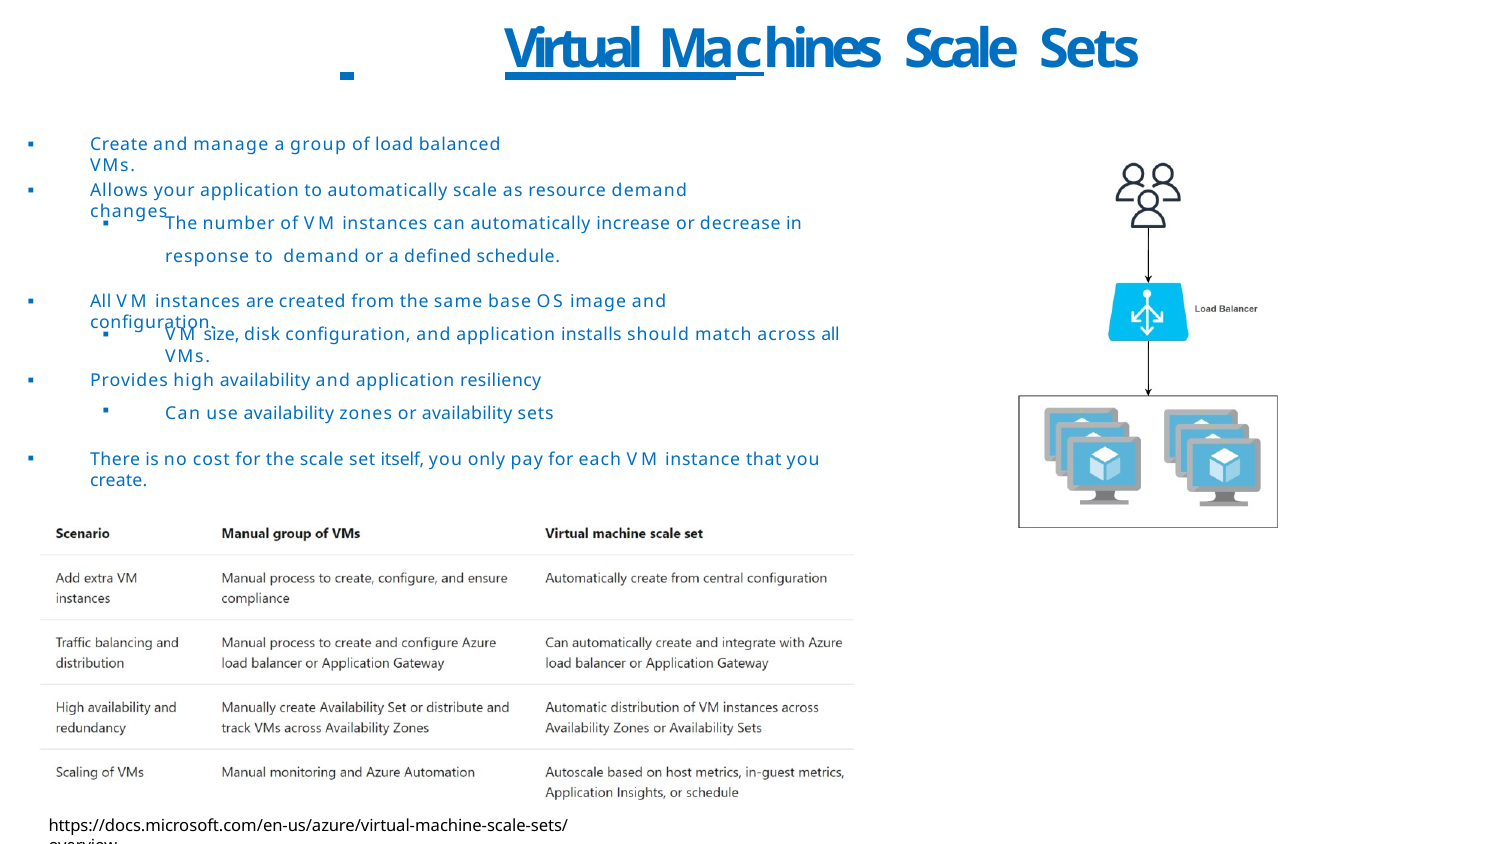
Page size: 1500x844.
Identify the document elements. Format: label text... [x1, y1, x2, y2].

text_box Allows your application to automatically scale as resource demand changes [87, 175, 750, 221]
text_box ▪ [25, 365, 37, 390]
picture [1017, 162, 1278, 528]
text_box Create and manage a group of load balanced VMs. [87, 130, 535, 175]
text_box ▪ [100, 319, 112, 345]
text_box ▪ [25, 443, 37, 469]
title Virtual Machines Scale Sets [338, 11, 1226, 155]
text_box ▪ [100, 208, 112, 233]
text_box ▪ [25, 286, 37, 312]
text_box All VM instances are created from the same base OS image and configuration. [87, 287, 773, 333]
text_box ▪ [25, 129, 37, 155]
text_box VM size, disk configuration, and application installs should match across all VMs. [162, 320, 869, 355]
text_box ▪ [25, 175, 37, 200]
text_box The number of VM instances can automatically increase or decrease in response to demand or a defined schedule. [162, 197, 889, 266]
text_box https://docs.microsoft.com/en-us/azure/virtual-machine-scale-sets/overview [46, 813, 609, 844]
picture [39, 526, 854, 800]
text_box Provides high availability and application resiliency Can use availability zones or availability sets There is no cost for the scale set itself, you only pay for each VM instance that you create. [87, 355, 871, 491]
